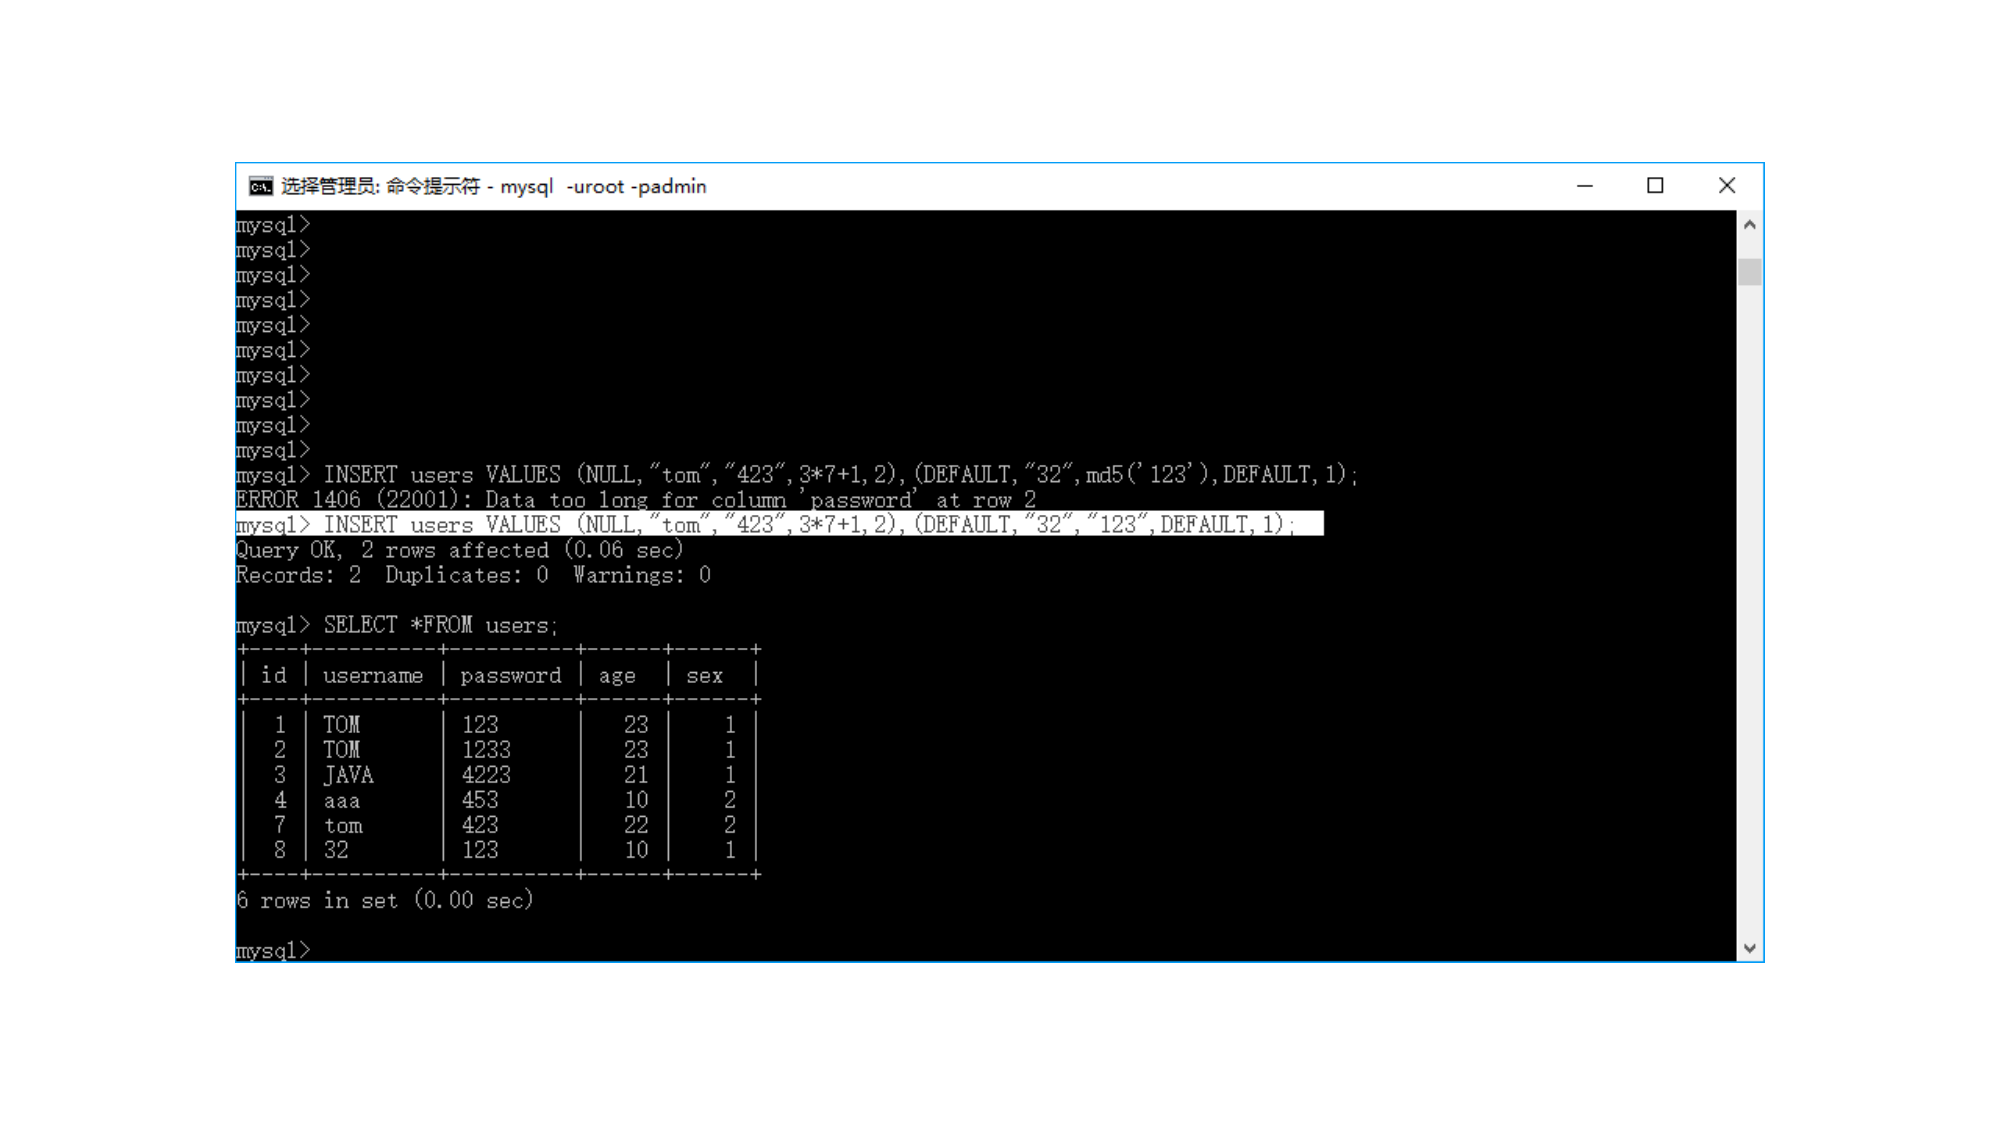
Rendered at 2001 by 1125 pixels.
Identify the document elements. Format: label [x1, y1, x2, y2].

picture [235, 162, 1765, 963]
